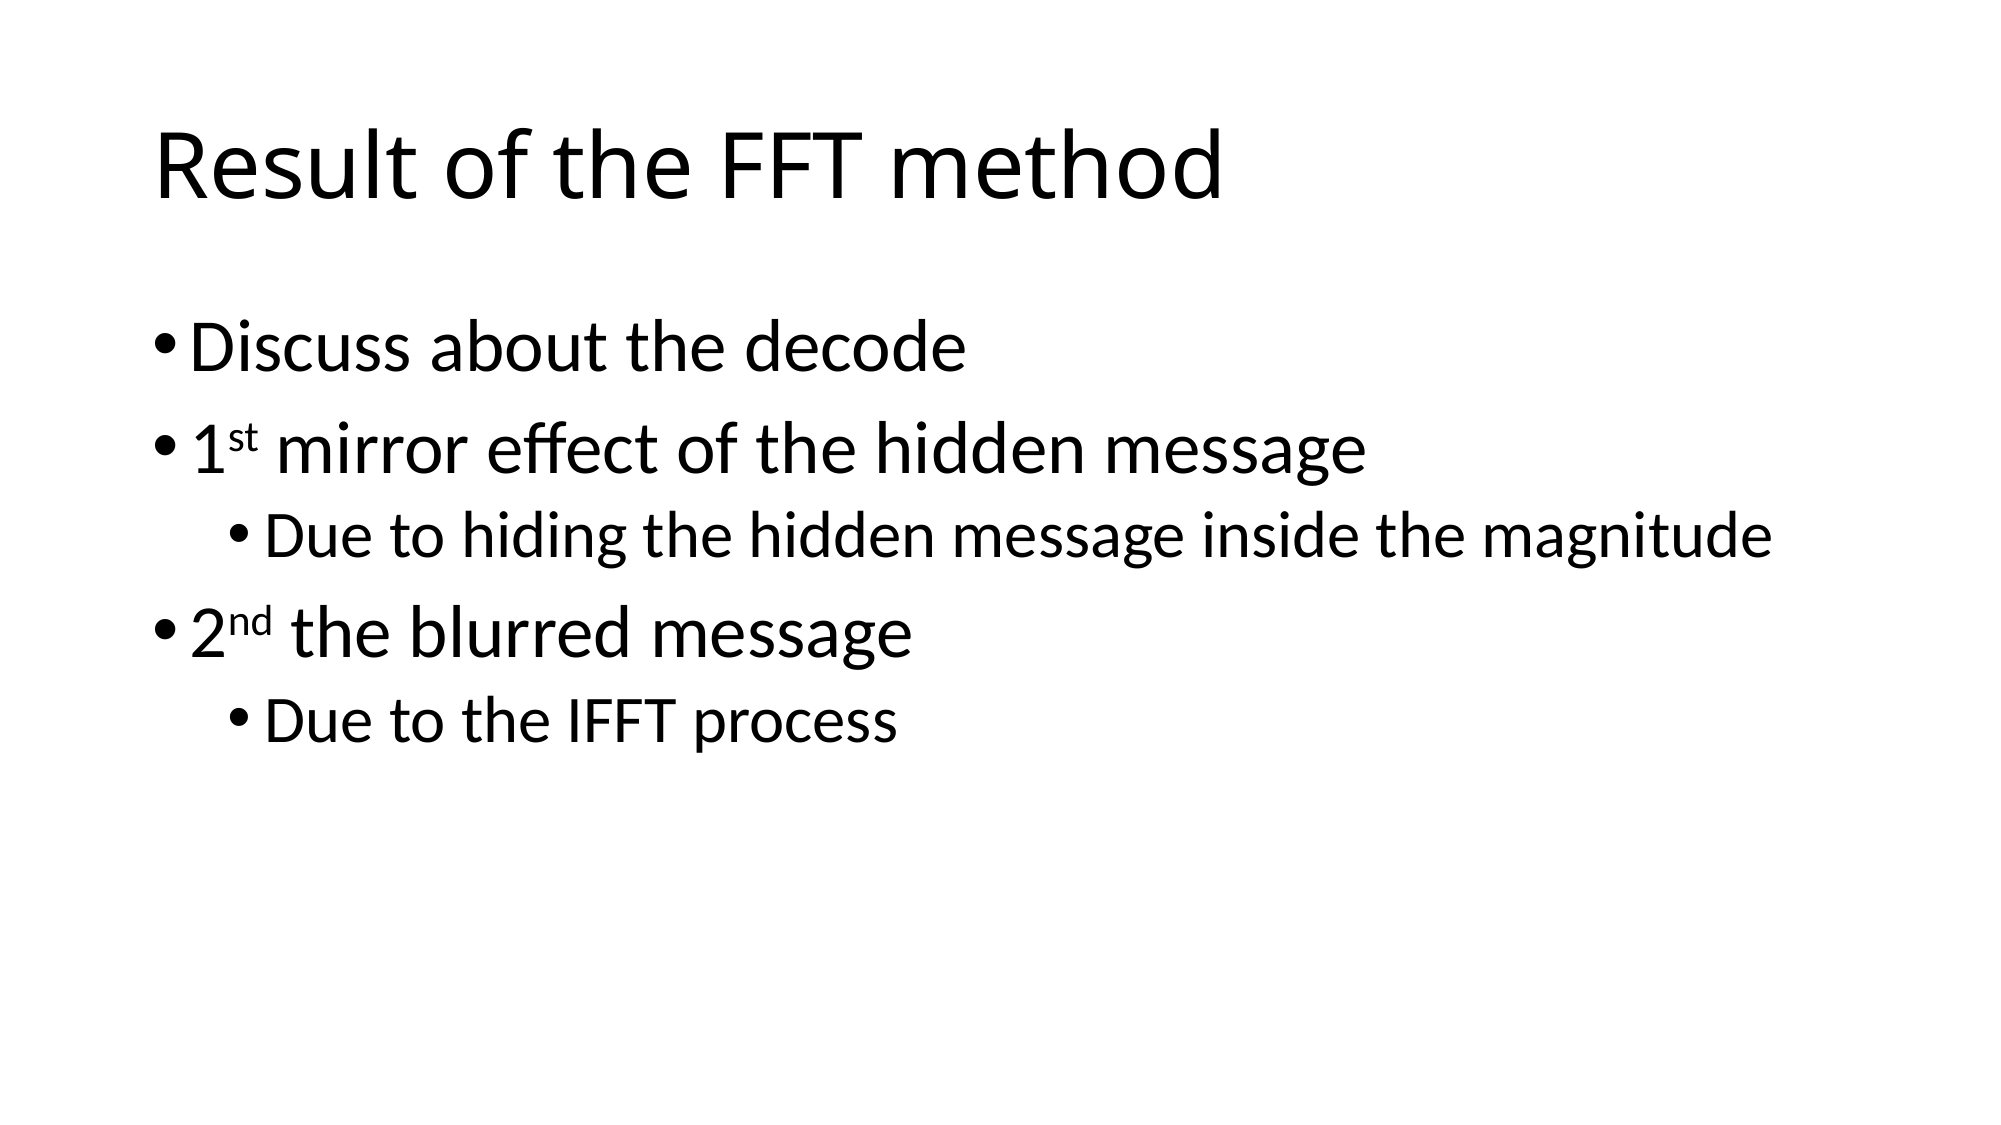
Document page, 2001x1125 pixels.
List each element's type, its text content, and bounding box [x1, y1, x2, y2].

title Result of the FFT method [137, 59, 1863, 278]
list Discuss about the decode 1st mirror effect of the hidden message Due to hiding the hidden message inside the magnitude 2nd the blurred message Due to the IFFT process [137, 299, 1863, 1014]
